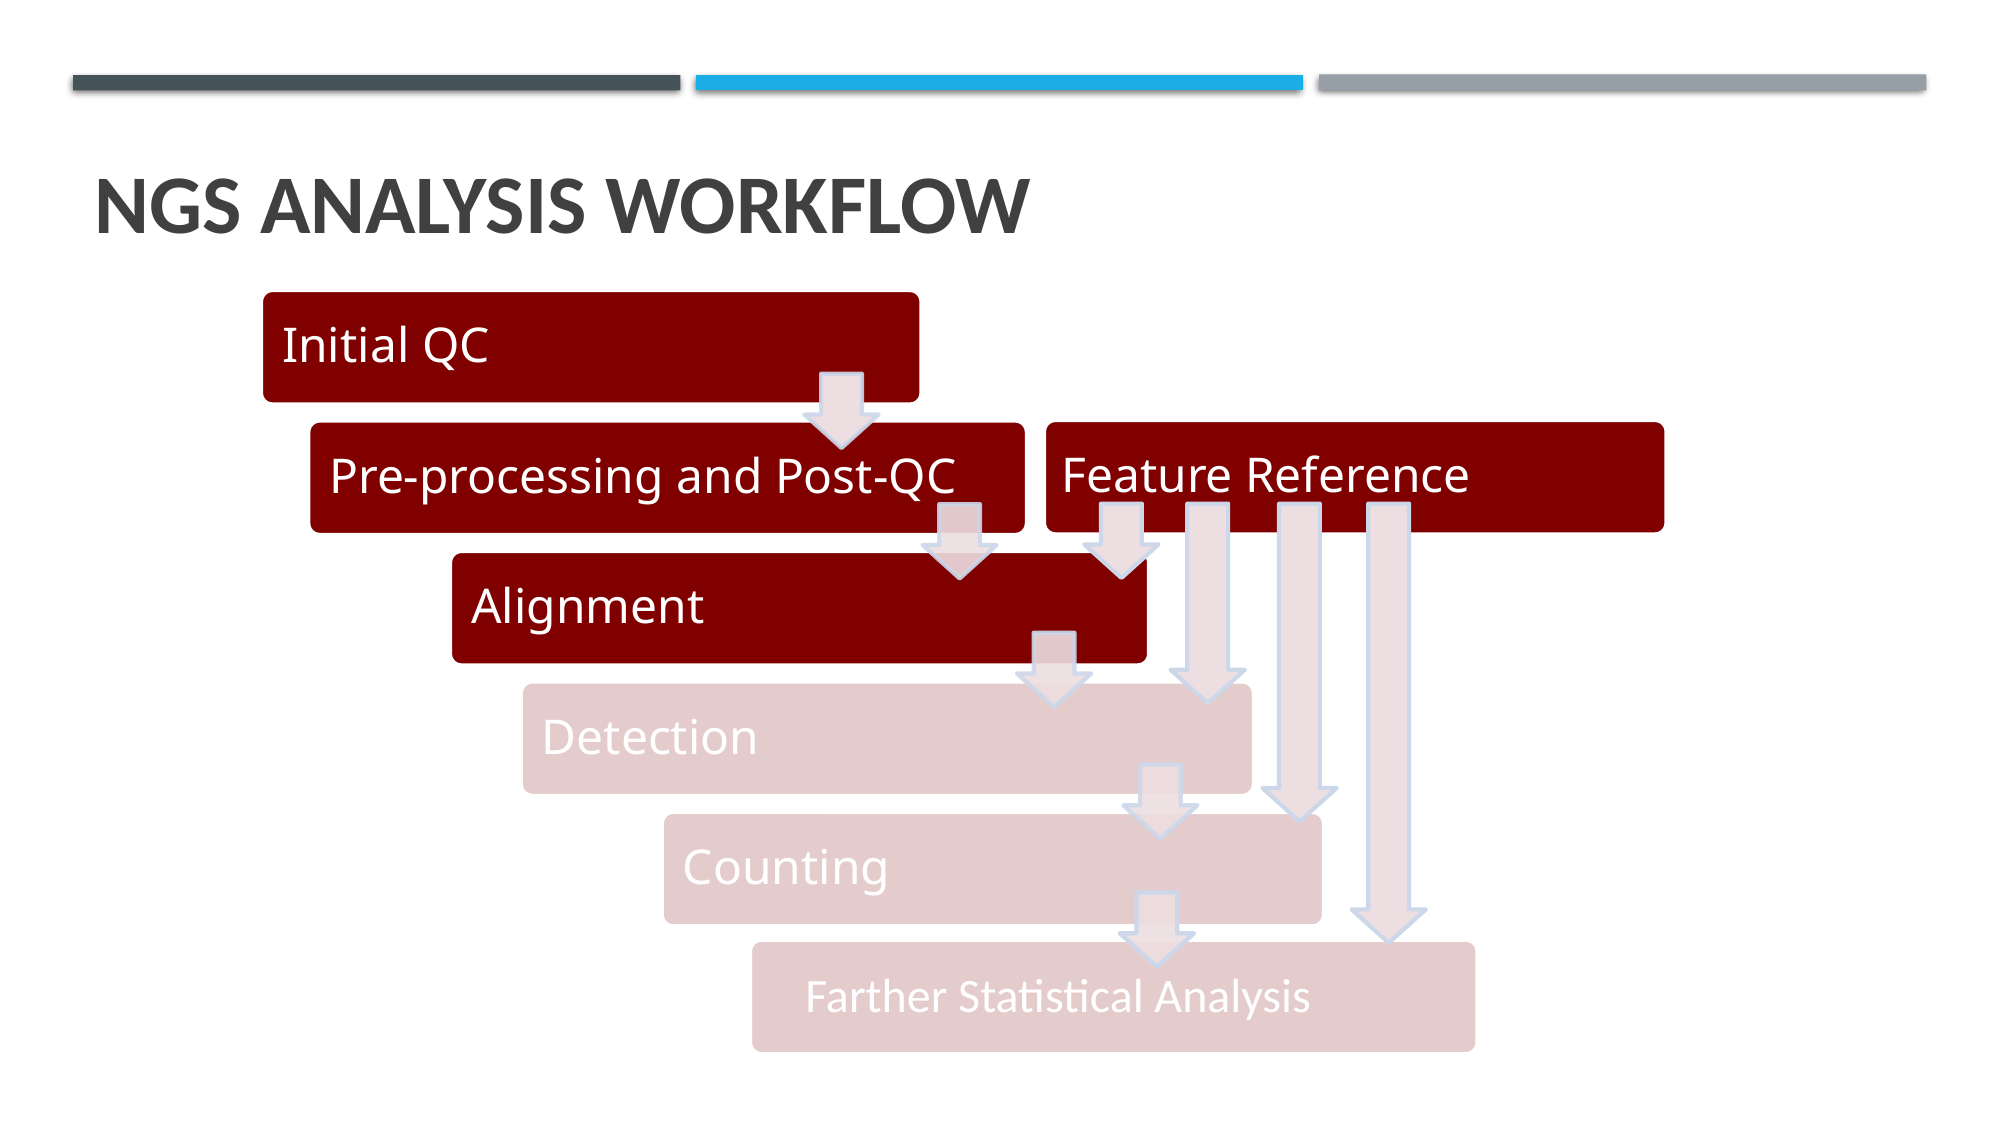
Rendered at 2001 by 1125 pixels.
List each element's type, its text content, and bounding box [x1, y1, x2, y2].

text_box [249, 289, 1667, 1055]
title NGS Analysis WorkFlow [94, 119, 1904, 282]
